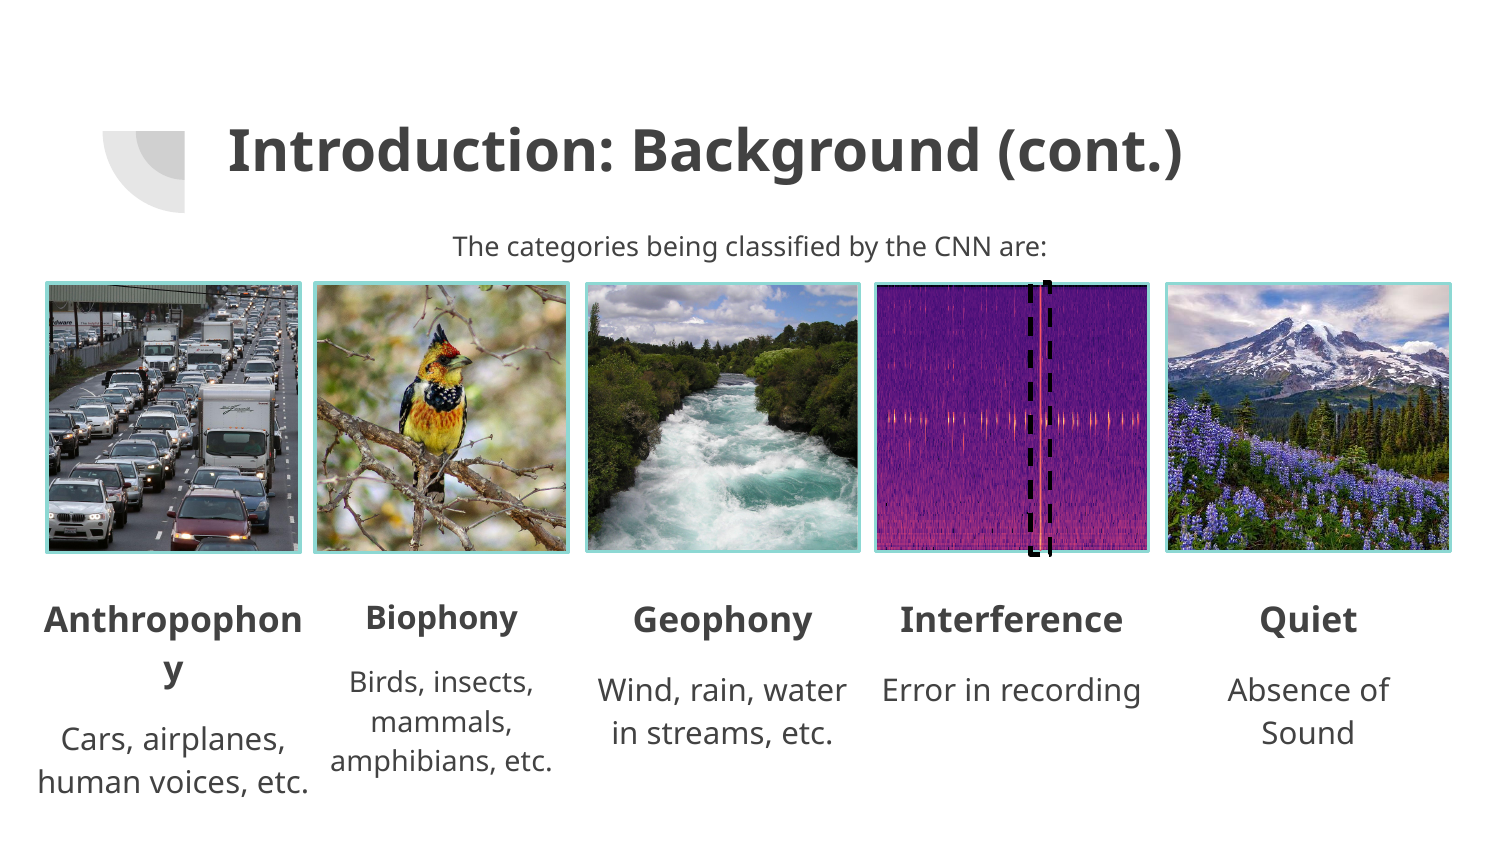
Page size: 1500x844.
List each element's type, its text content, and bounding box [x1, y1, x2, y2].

list Interference Error in recording [866, 575, 1158, 817]
picture [587, 285, 858, 551]
picture [316, 284, 567, 552]
picture [876, 285, 1148, 551]
list Anthropophony Cars, airplanes, human voices, etc. [20, 575, 310, 817]
list Quiet Absence of Sound [1183, 575, 1434, 817]
list Geophony Wind, rain, water in streams, etc. [576, 575, 866, 817]
list Biophony Birds, insects, mammals, amphibians, etc. [310, 575, 573, 817]
title Introduction: Background (cont.) [213, 98, 1368, 209]
picture [48, 284, 299, 552]
picture [1167, 285, 1450, 551]
text_box The categories being classified by the CNN are: [49, 209, 1451, 277]
